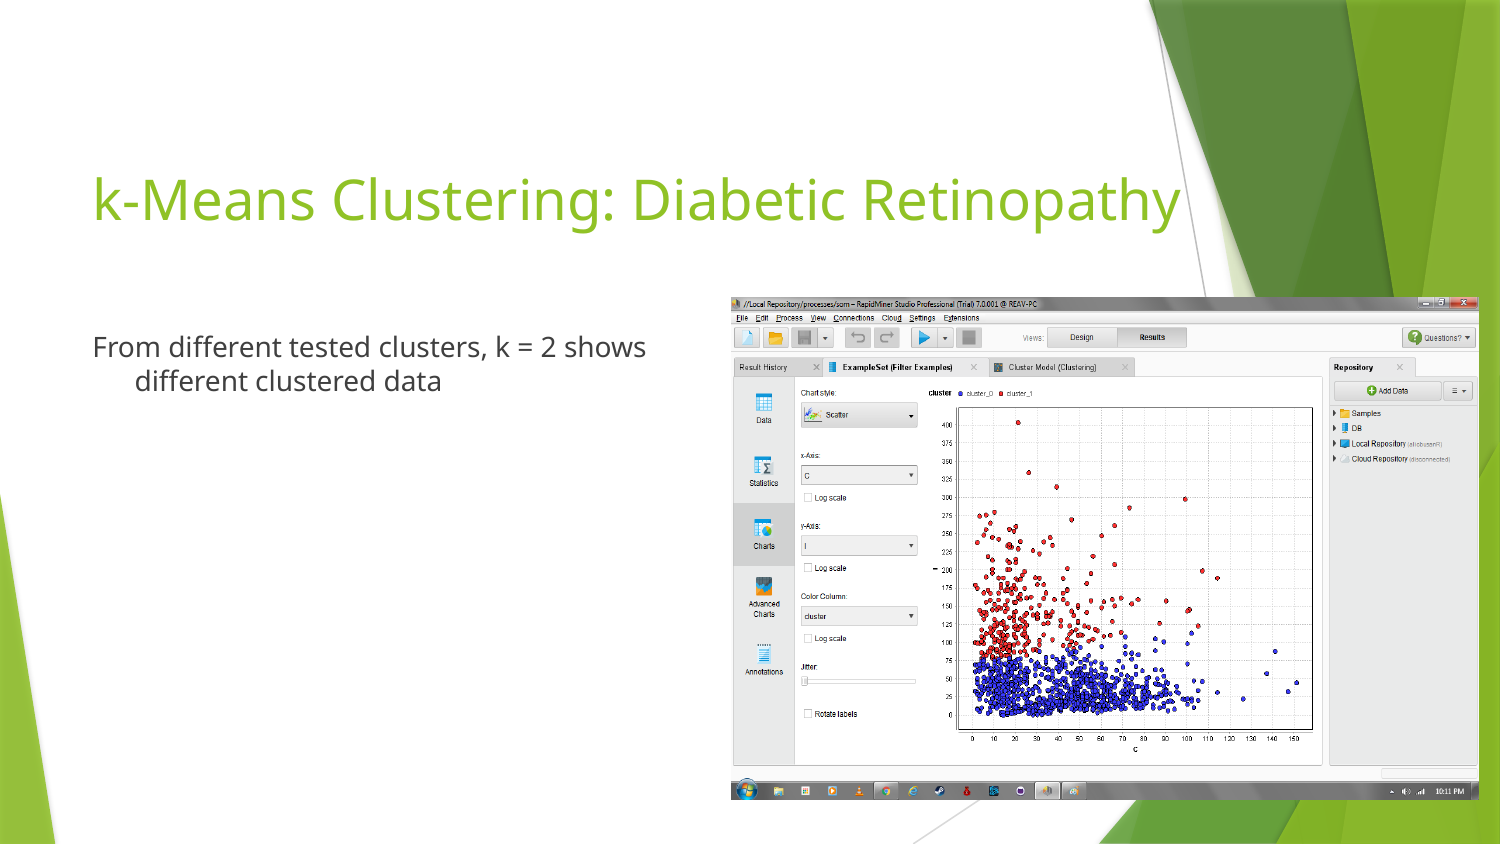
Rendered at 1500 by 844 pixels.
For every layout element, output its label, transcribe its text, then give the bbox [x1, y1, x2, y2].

title k-Means Clustering: Diabetic Retinopathy [77, 121, 1427, 248]
picture [731, 297, 1480, 801]
list From different tested clusters, k = 2 shows different clustered data [77, 314, 717, 760]
